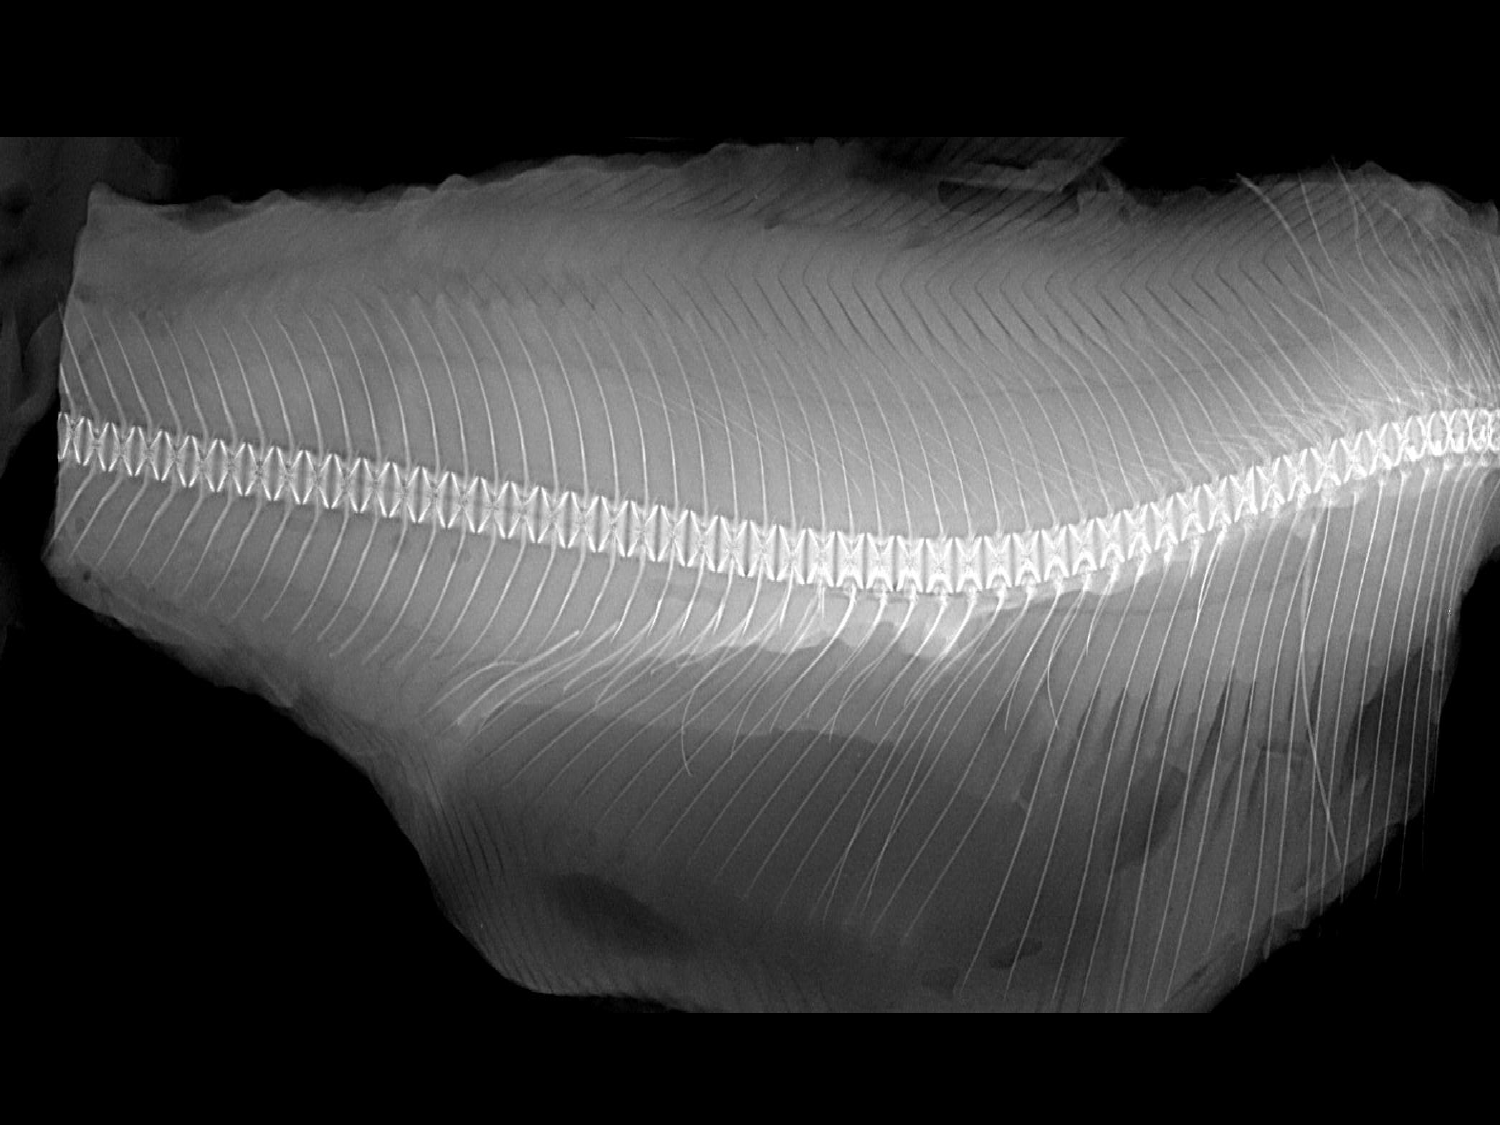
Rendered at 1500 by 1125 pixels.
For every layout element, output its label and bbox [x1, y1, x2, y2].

picture [0, 137, 1500, 1013]
